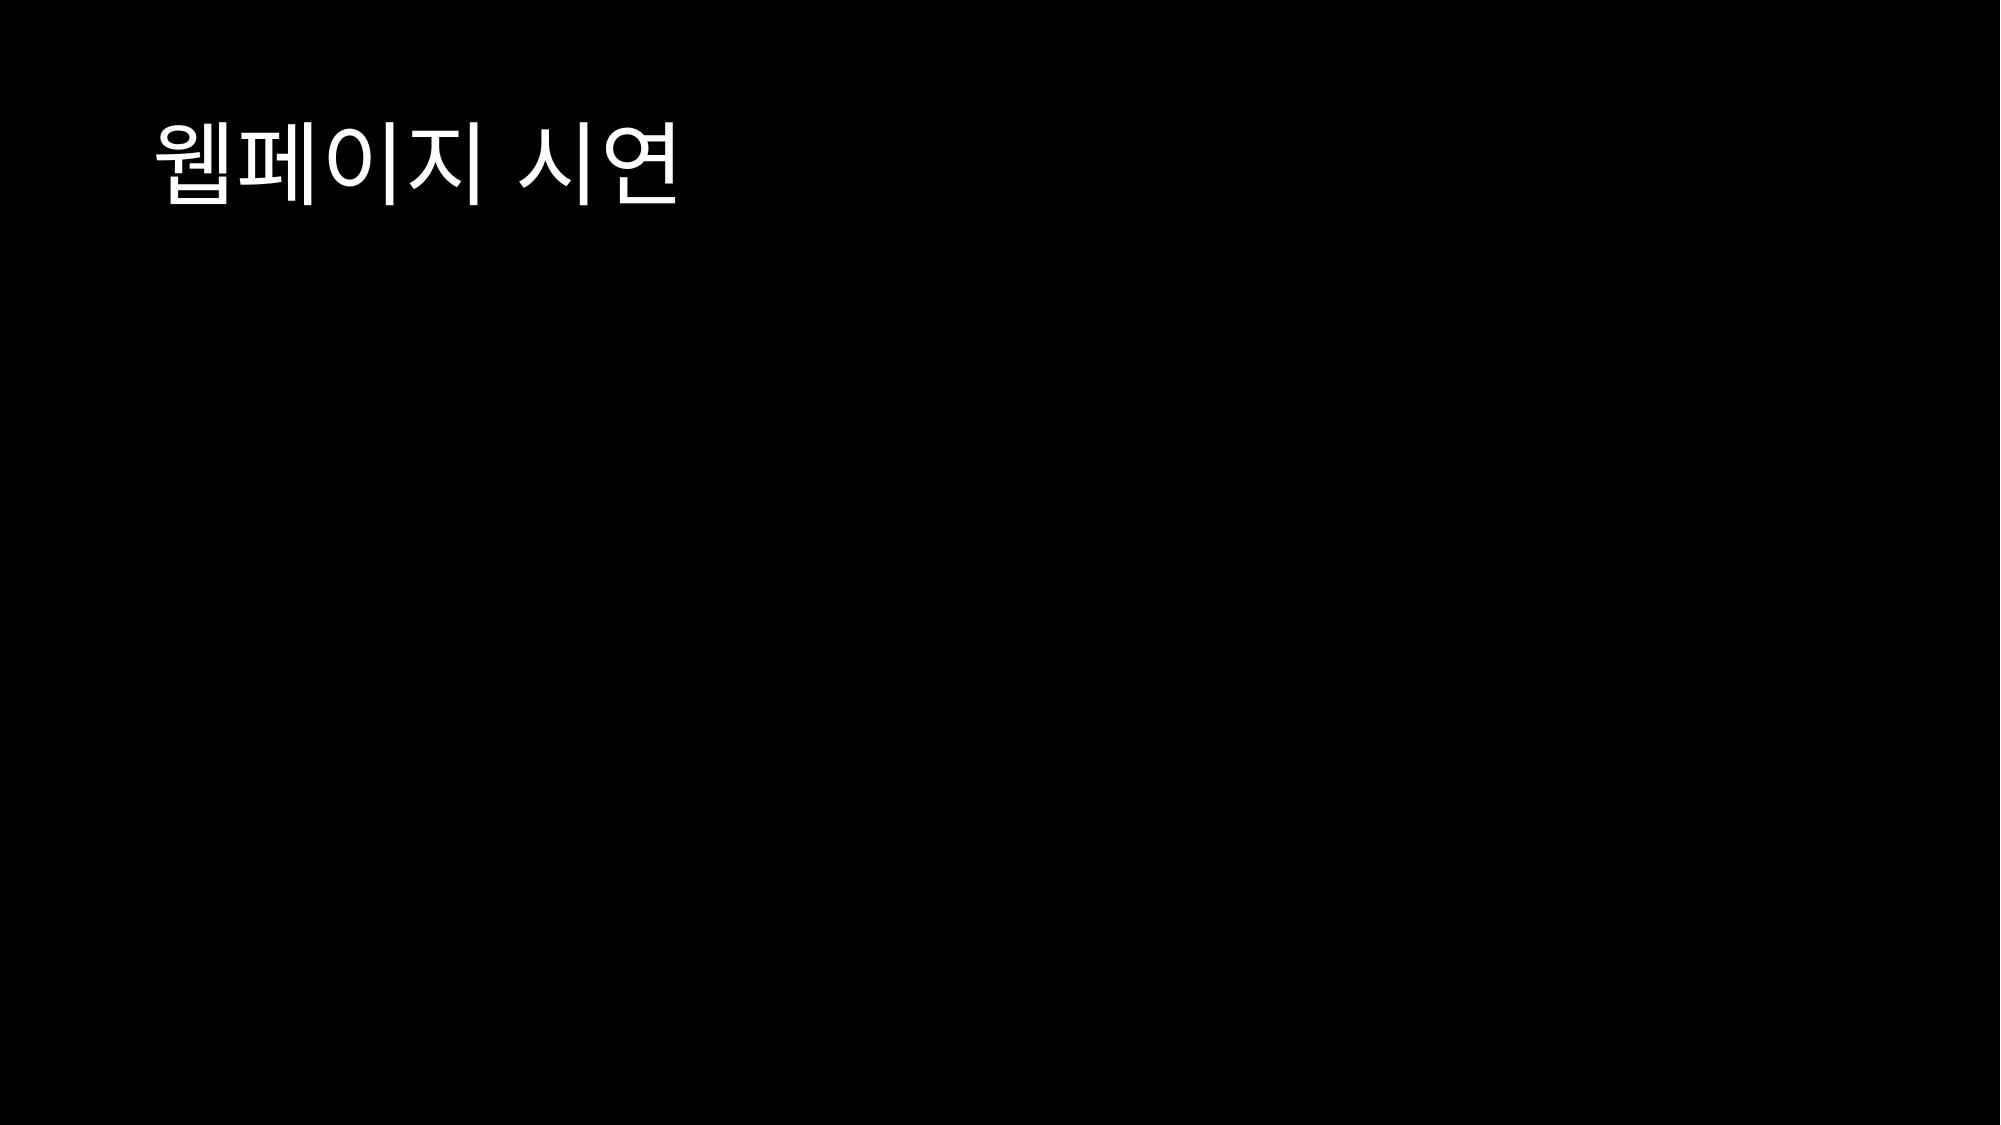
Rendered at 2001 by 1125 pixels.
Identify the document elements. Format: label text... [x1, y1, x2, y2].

title 웹페이지 시연 [137, 59, 1863, 278]
